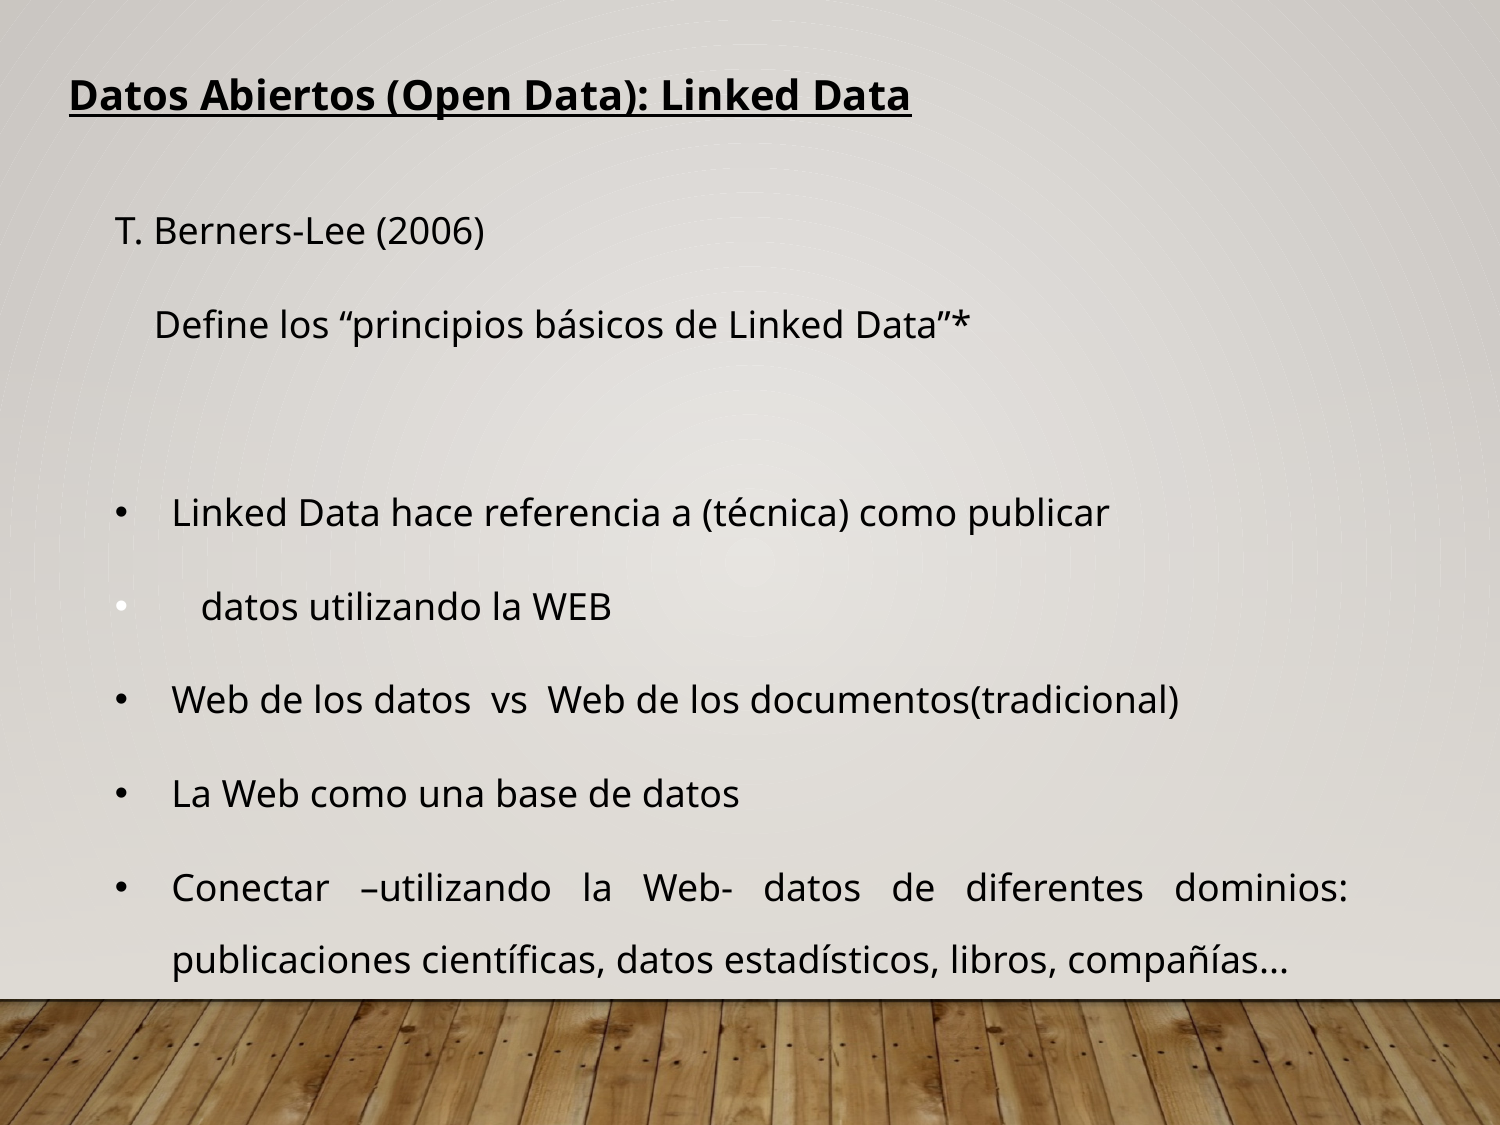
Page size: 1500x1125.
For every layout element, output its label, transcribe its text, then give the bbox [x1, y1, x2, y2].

picture [0, 999, 1500, 1125]
text_box T. Berners-Lee (2006) Define los “principios básicos de Linked Data”* Linked Data hace referencia a (técnica) como publicar datos utilizando la WEB Web de los datos vs Web de los documentos(tradicional) La Web como una base de datos Conectar –utilizando la Web- datos de diferentes dominios: publicaciones científicas, datos estadísticos, libros, compañías... [100, 172, 1365, 989]
text_box Datos Abiertos (Open Data): Linked Data [53, 61, 927, 127]
